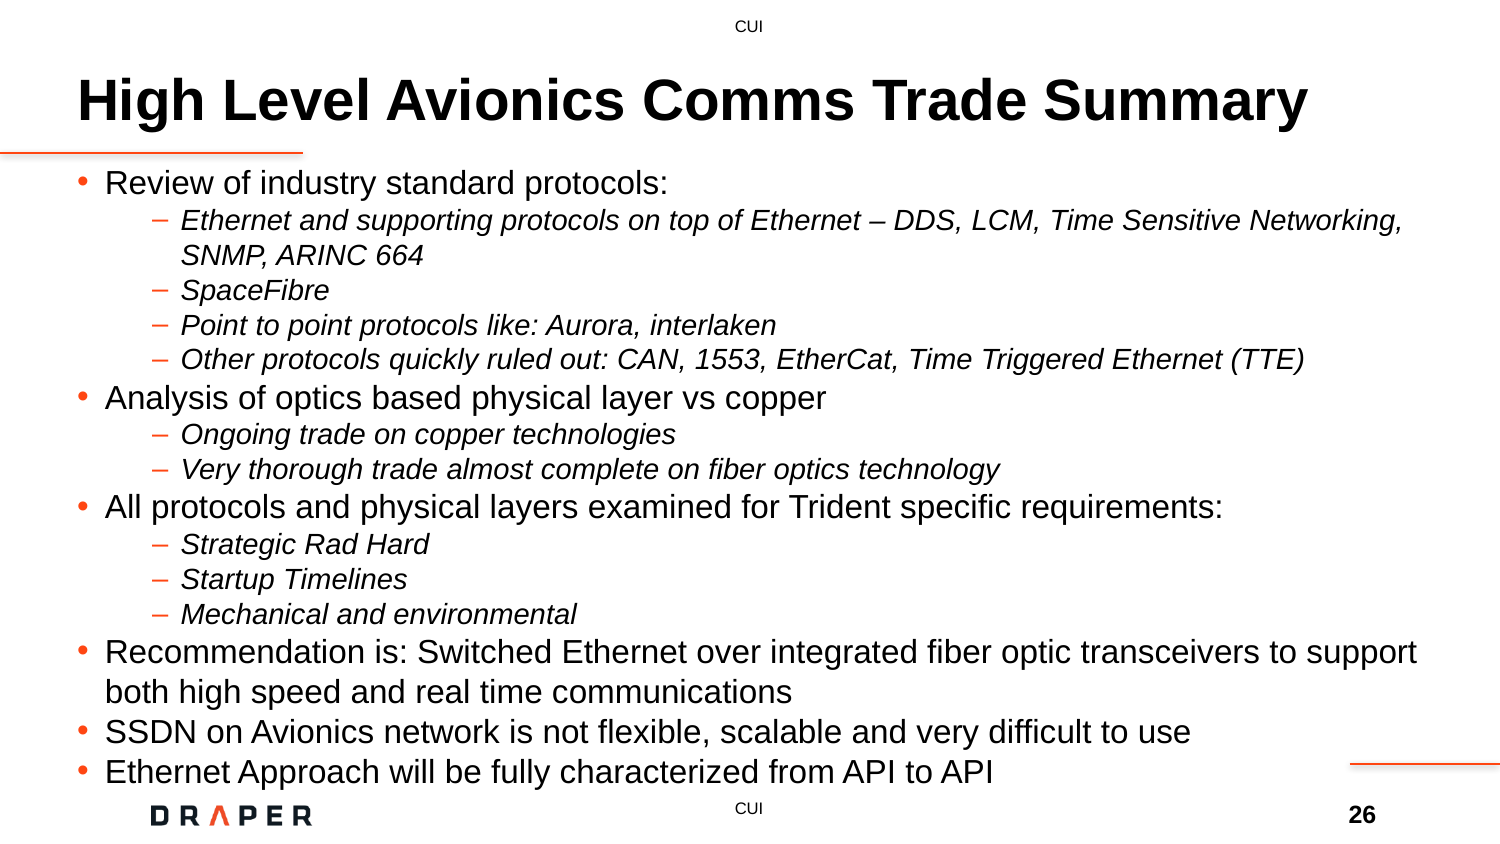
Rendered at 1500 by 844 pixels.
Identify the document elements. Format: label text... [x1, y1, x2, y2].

slide_number 26 [1333, 791, 1411, 837]
picture [151, 803, 313, 827]
title High Level Avionics Comms Trade Summary [77, 42, 1427, 152]
list Review of industry standard protocols: Ethernet and supporting protocols on top of Ethernet – DDS, LCM, Time Sensitive Networking, SNMP, ARINC 664 SpaceFibre Point to point protocols like: Aurora, interlaken Other protocols quickly ruled out: CAN, 1553, EtherCat, Time Triggered Ethernet (TTE) Analysis of optics based physical layer vs copper Ongoing trade on copper technologies Very thorough trade almost complete on fiber optics technology All protocols and physical layers examined for Trident specific requirements: Strategic Rad Hard Startup Timelines Mechanical and environmental Recommendation is: Switched Ethernet over integrated fiber optic transceivers to support both high speed and real time communications SSDN on Avionics network is not flexible, scalable and very difficult to use Ethernet Approach will be fully characterized from API to API [77, 153, 1480, 744]
